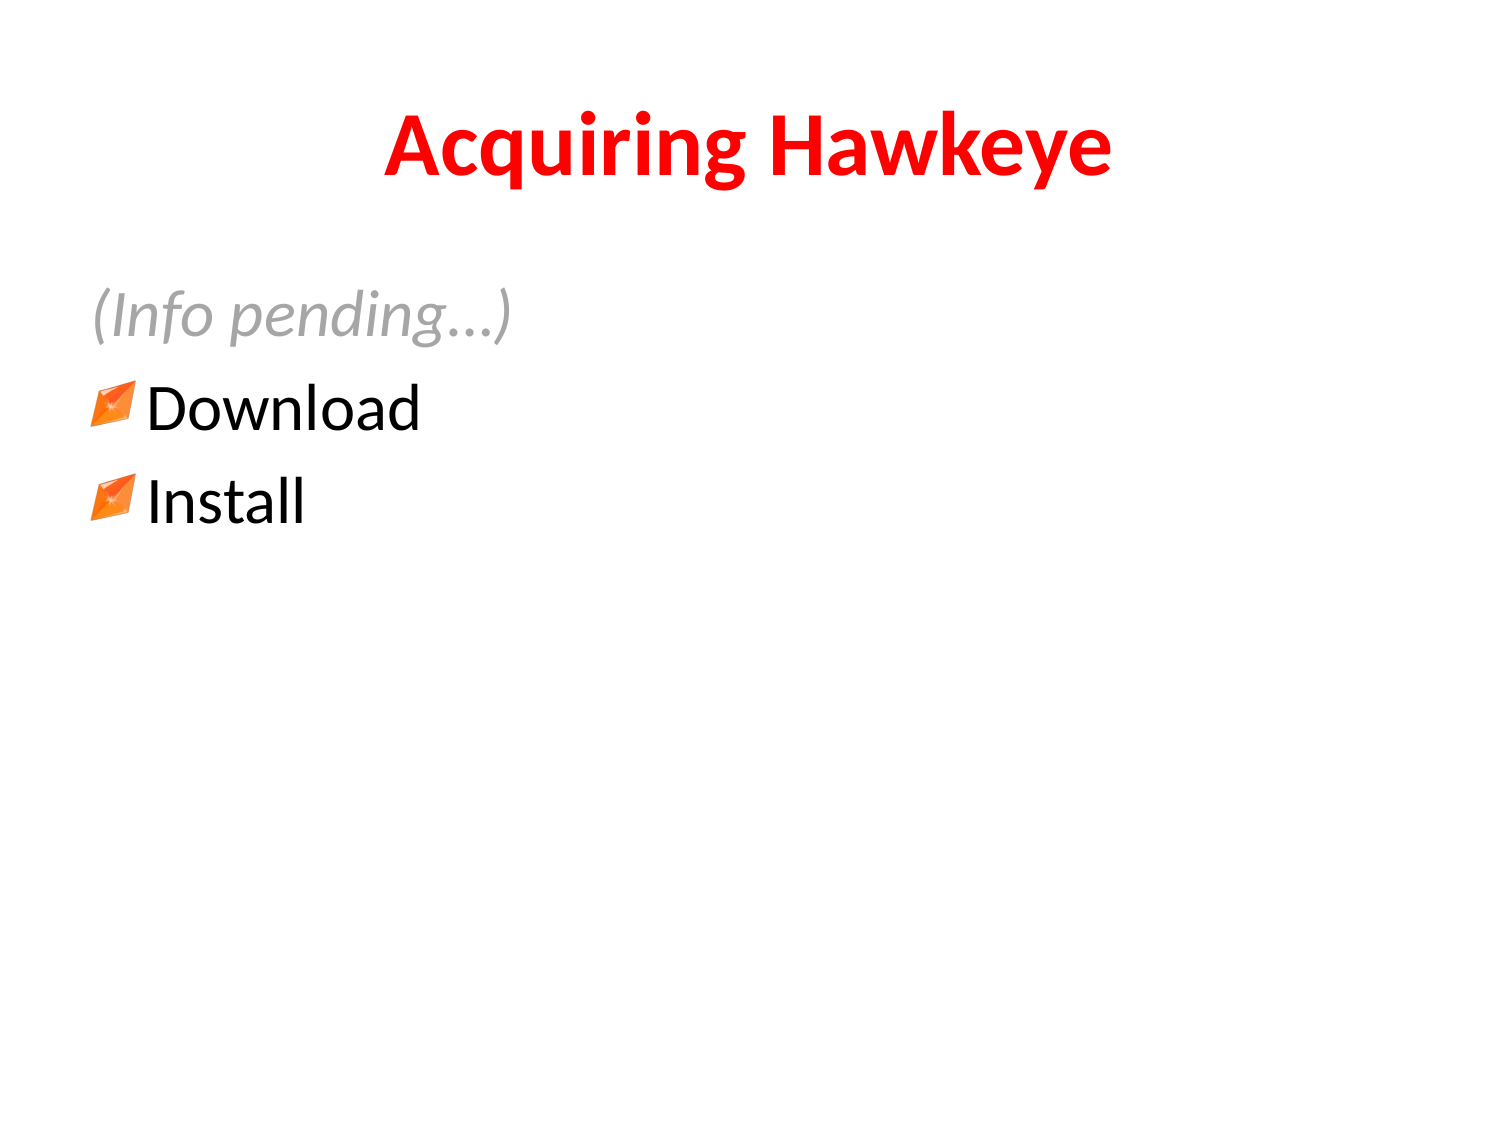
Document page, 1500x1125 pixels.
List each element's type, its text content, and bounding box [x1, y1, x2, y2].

picture [90, 380, 136, 427]
title Acquiring Hawkeye [75, 45, 1425, 233]
list (Info pending…) Download Install [75, 262, 1425, 1005]
picture [90, 473, 136, 521]
